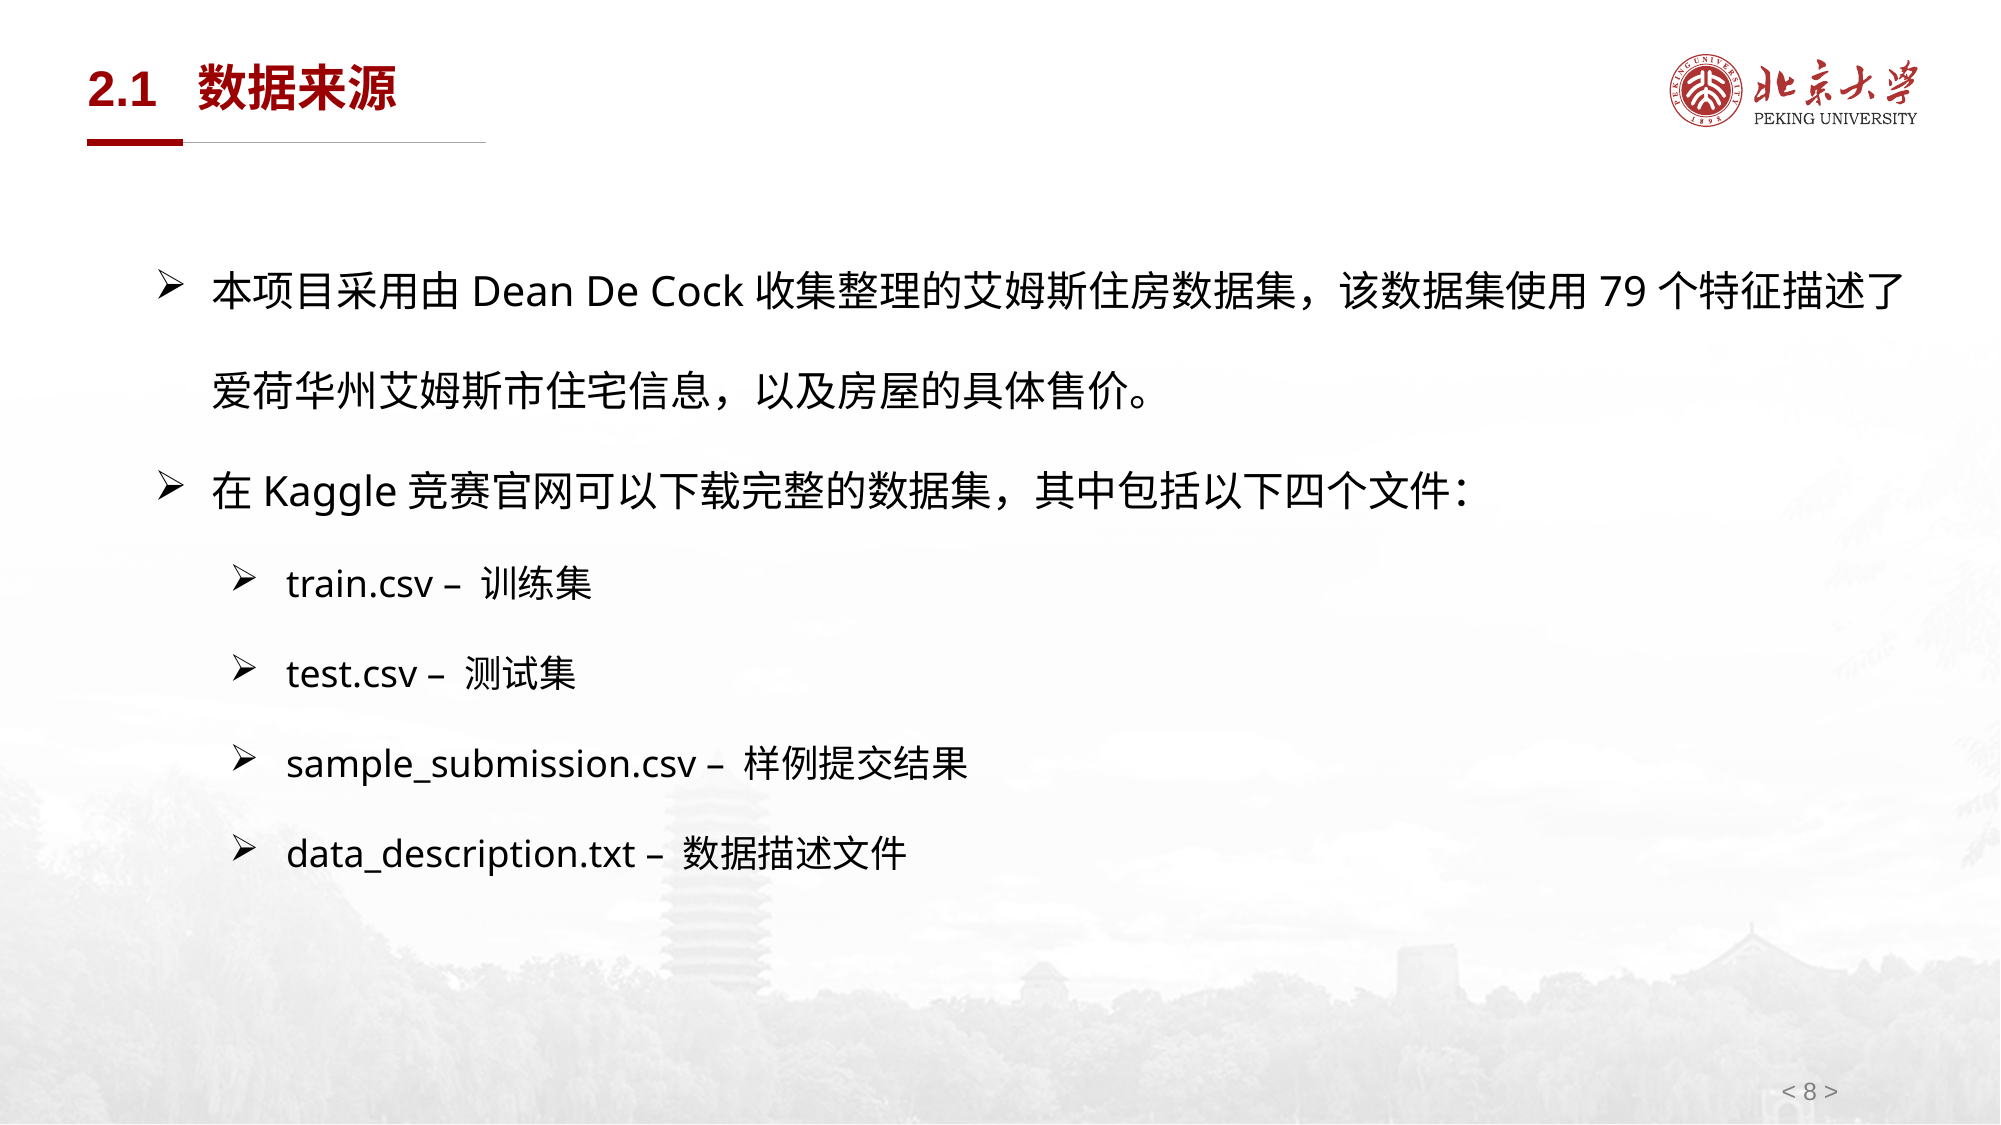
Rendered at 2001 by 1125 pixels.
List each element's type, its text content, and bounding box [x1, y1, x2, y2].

slide_number < 8 > [1403, 1066, 1854, 1115]
text_box 本项目采用由Dean De Cock收集整理的艾姆斯住房数据集，该数据集使用79个特征描述了爱荷华州艾姆斯市住宅信息，以及房屋的具体售价。 在Kaggle竞赛官网可以下载完整的数据集，其中包括以下四个文件： train.csv – 训练集 test.csv – 测试集 sample_submission.csv – 样例提交结果 data_description.txt – 数据描述文件 [139, 207, 1928, 1043]
picture [0, 0, 2001, 1125]
title 2.1 数据来源 [72, 39, 1559, 142]
